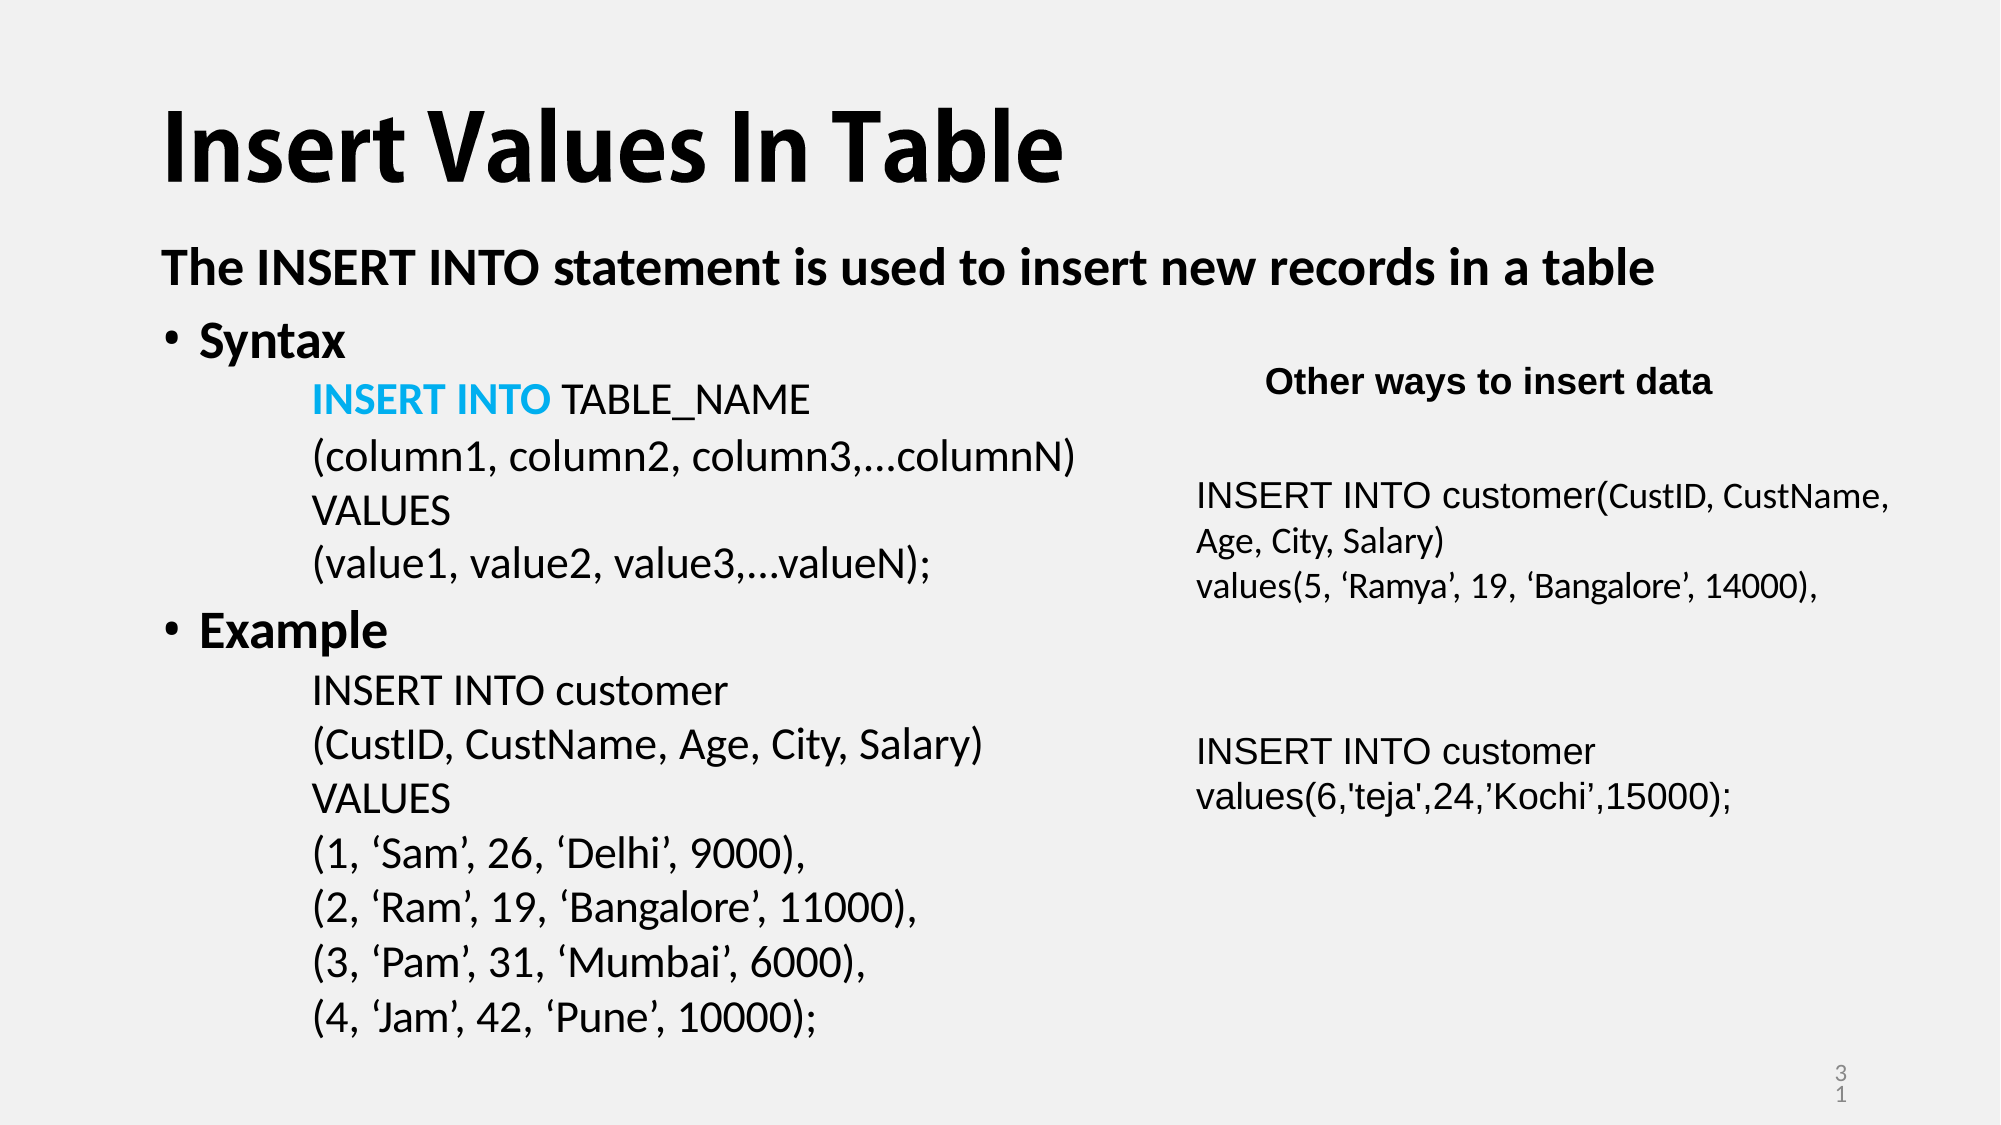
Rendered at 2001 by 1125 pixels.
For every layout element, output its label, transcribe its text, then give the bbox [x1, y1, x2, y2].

text_box Syntax INSERT INTO TABLE_NAME (column1, column2, column3,...columnN) VALUES (value1, value2, value3,...valueN); Example INSERT INTO customer (CustID, CustName, Age, City, Salary) VALUES (1, ‘Sam’, 26, ‘Delhi’, 9000), (2, ‘Ram’, 19, ‘Bangalore’, 11000), (3, ‘Pam’, 31, ‘Mumbai’, 6000), (4, ‘Jam’, 42, ‘Pune’, 10000); [159, 302, 1083, 1042]
slide_number 31 [1802, 1060, 1856, 1090]
text_box INSERT INTO customer values(6,'teja',24,’Kochi’,15000); [1181, 674, 1932, 825]
title The INSERT INTO statement is used to insert new records in a table [159, 229, 1661, 420]
text_box INSERT INTO customer(CustID, CustName, Age, City, Salary) values(5, ‘Ramya’, 19, ‘Bangalore’, 14000), [1181, 463, 1969, 659]
picture [161, 92, 1106, 209]
text_box Other ways to insert data [1250, 349, 1750, 410]
